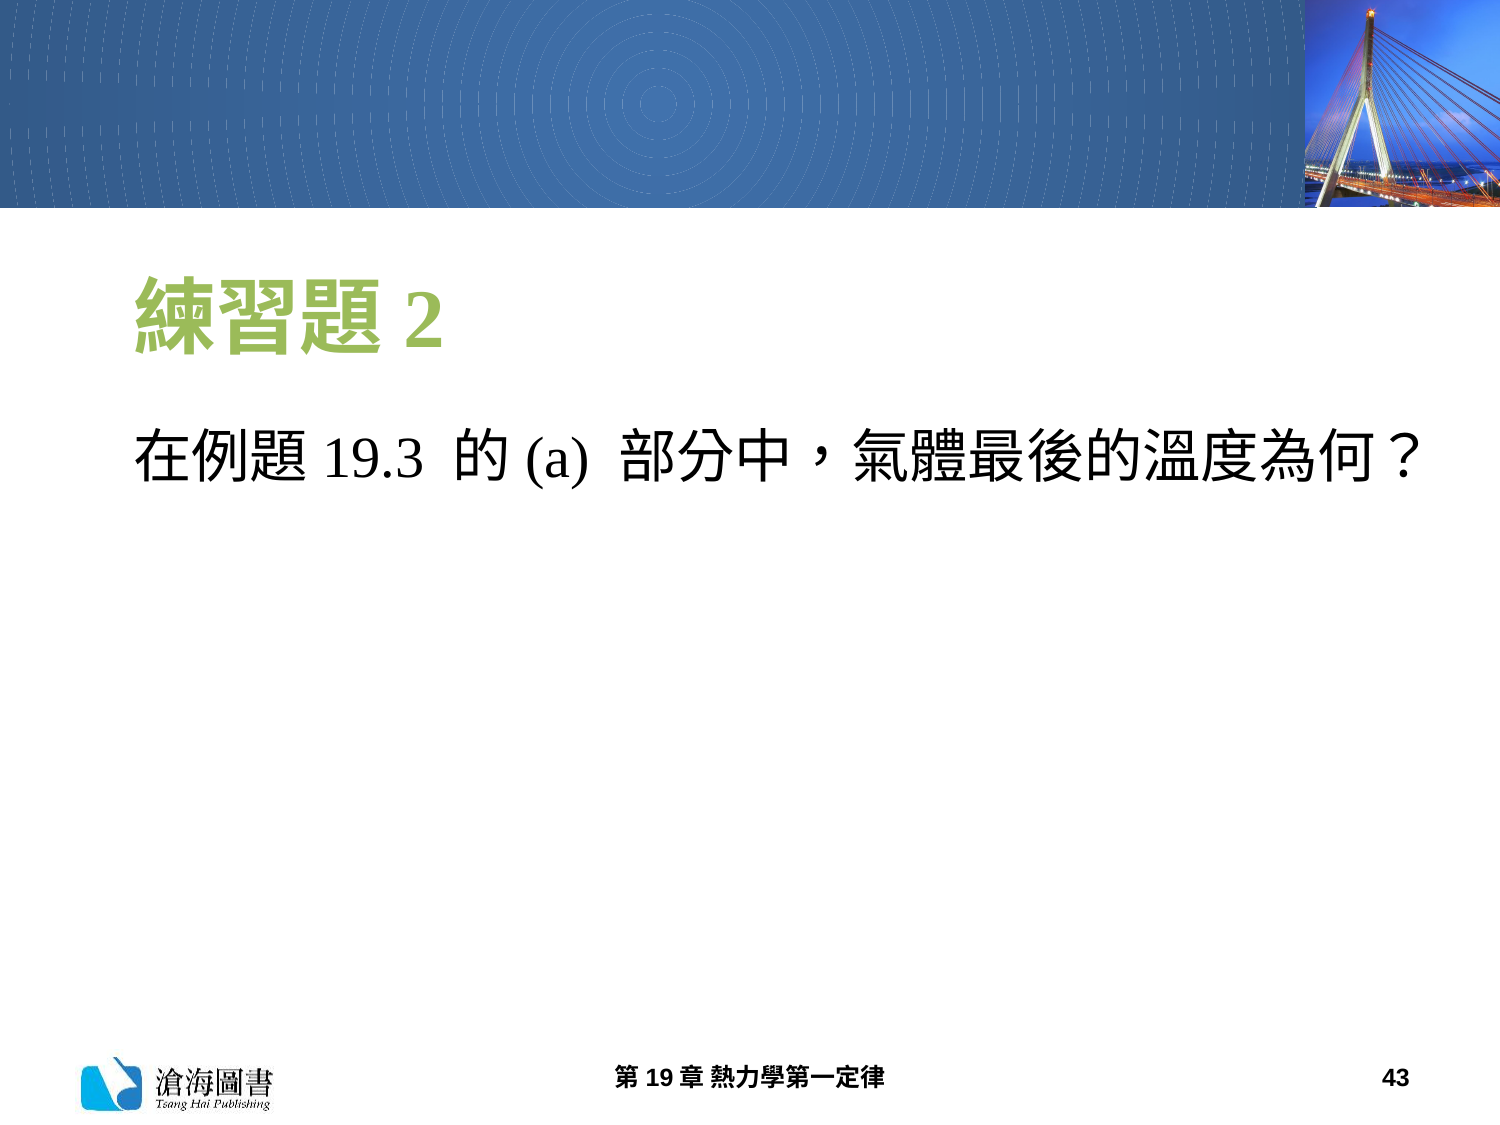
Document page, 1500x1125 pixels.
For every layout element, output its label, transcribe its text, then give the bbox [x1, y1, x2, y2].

title 練習題2 [118, 256, 1394, 386]
slide_number 43 [1074, 1046, 1425, 1107]
footer 第19章 熱力學第一定律 [512, 1046, 988, 1107]
picture [75, 1049, 274, 1118]
picture [1305, 0, 1500, 207]
list 在例題19.3 的(a) 部分中，氣體最後的溫度為何？ [118, 408, 1394, 1024]
